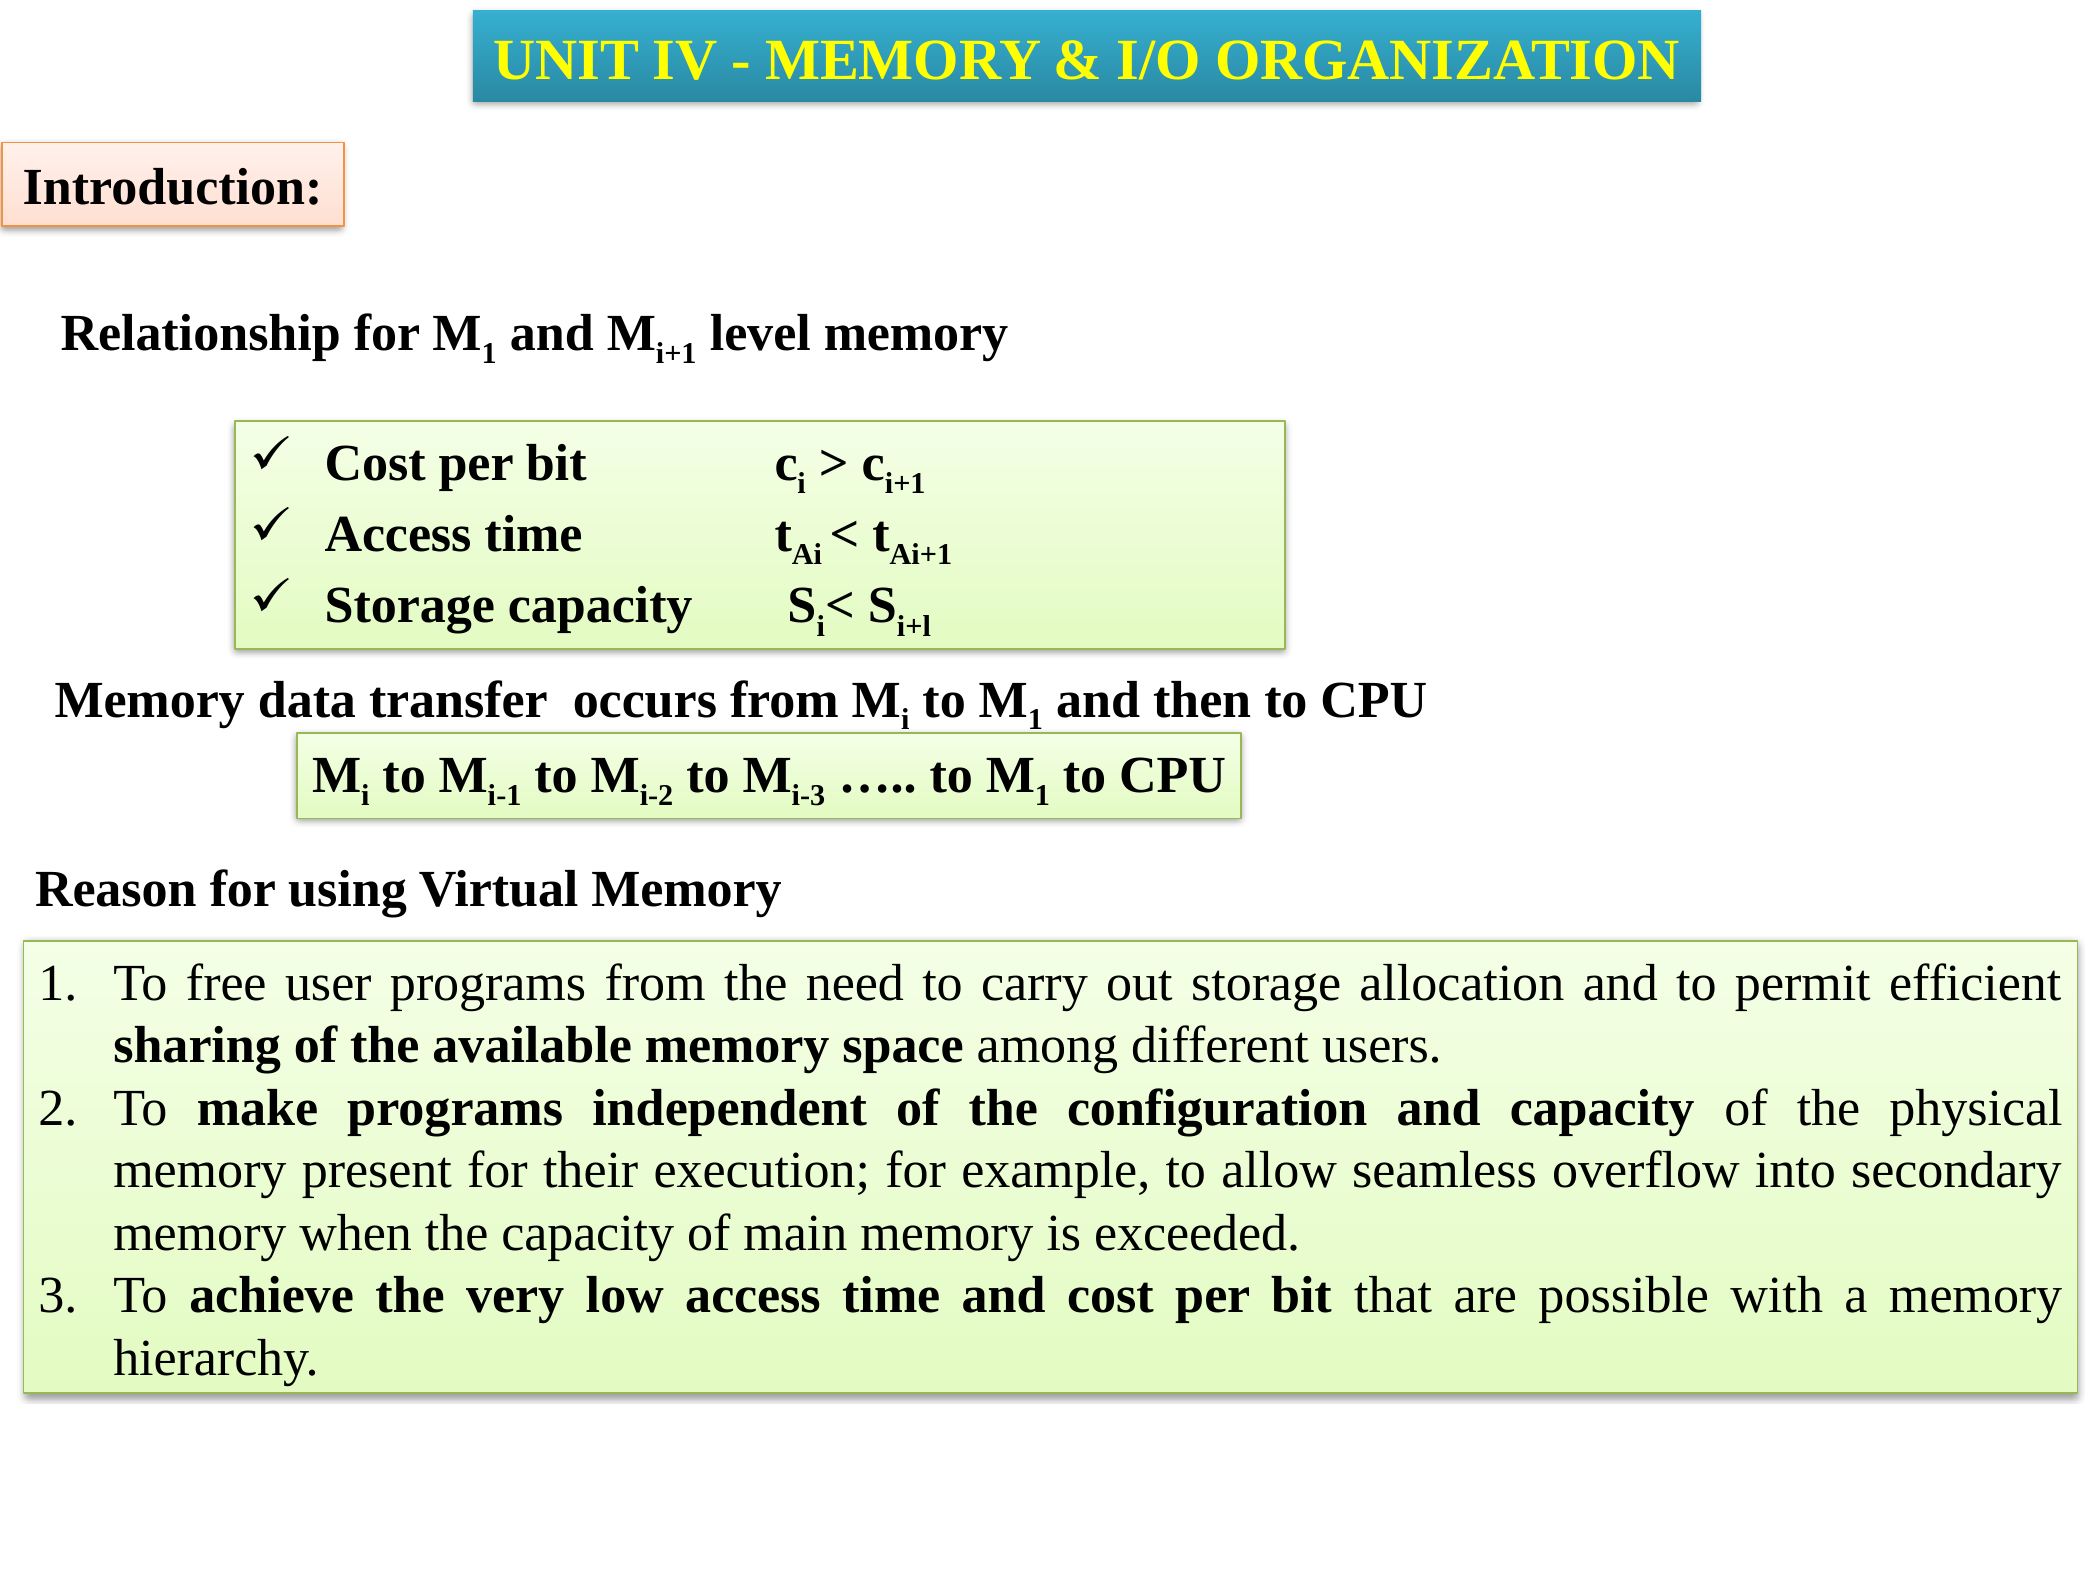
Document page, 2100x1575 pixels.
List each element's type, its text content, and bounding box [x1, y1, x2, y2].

text_box Relationship for M1 and Mi+1 level memory [45, 291, 1024, 378]
text_box Memory data transfer occurs from Mi to M1 and then to CPU [39, 657, 1443, 744]
text_box Mi to Mi-1 to Mi-2 to Mi-3 ….. to M1 to CPU [296, 732, 1242, 819]
text_box Cost per bit ci > ci+1 Access time tAi < tAi+1 Storage capacity Si< Si+l [234, 420, 1286, 650]
text_box Introduction: [1, 142, 345, 227]
text_box UNIT IV - MEMORY & I/O ORGANIZATION [472, 10, 1702, 102]
text_box Reason for using Virtual Memory [20, 846, 797, 924]
text_box To free user programs from the need to carry out storage allocation and to permit efficient sharing of the available memory space among different users. To make programs independent of the configuration and capacity of the physical memory present for their execution; for example, to allow seamless overflow into secondary memory when the capacity of main memory is exceeded. To achieve the very low access time and cost per bit that are possible with a memory hierarchy. [23, 940, 2078, 1394]
